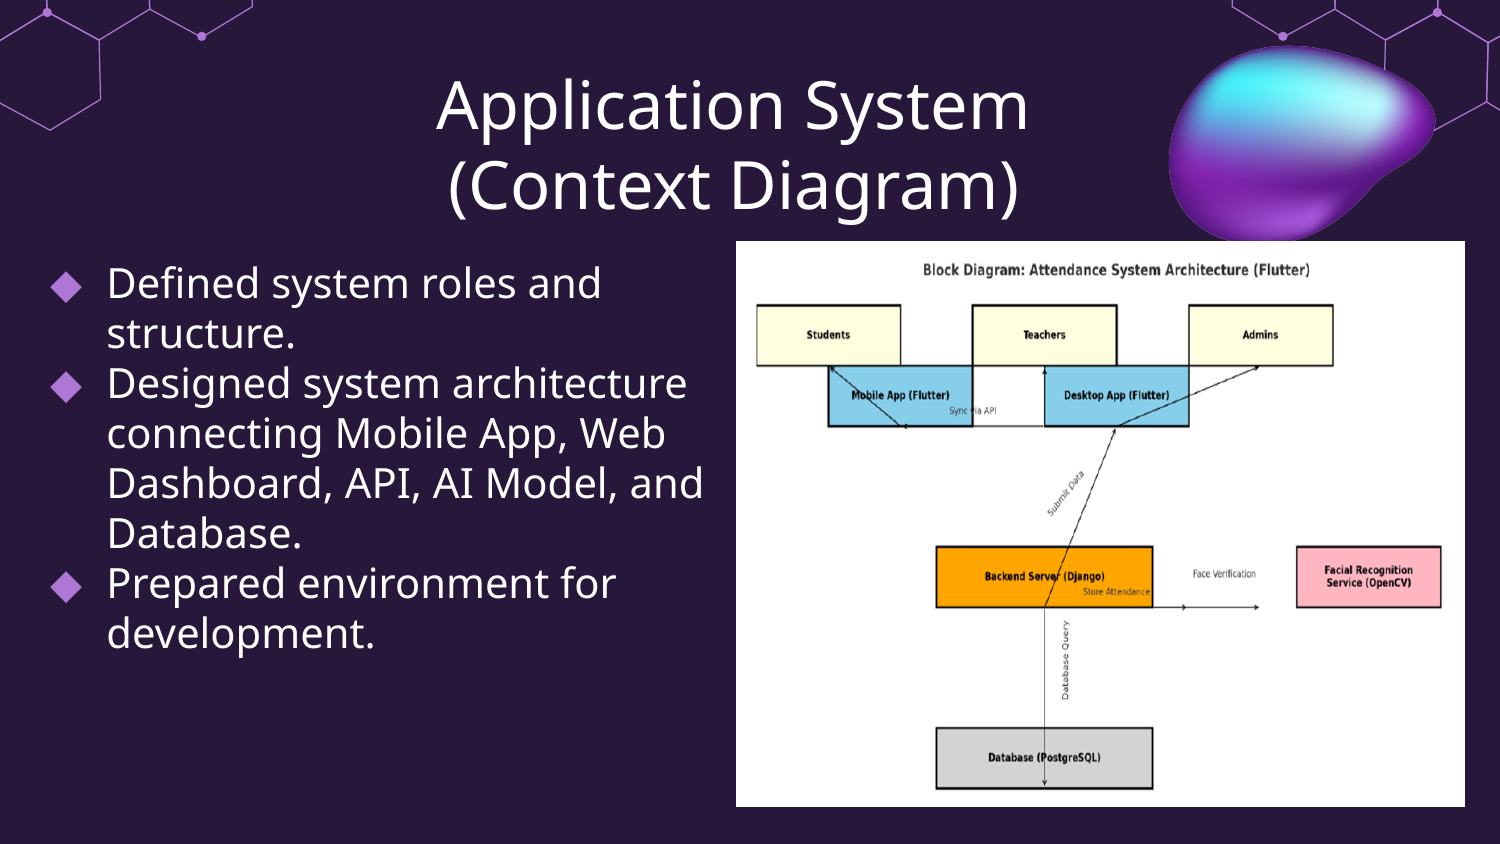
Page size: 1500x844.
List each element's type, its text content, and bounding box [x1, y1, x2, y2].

subtitle Defined system roles and structure. Designed system architecture connecting Mobile App, Web Dashboard, API, AI Model, and Database. Prepared environment for development. [35, 241, 750, 823]
picture [735, 0, 1466, 807]
title Application System (Context Diagram) [321, 48, 1147, 227]
